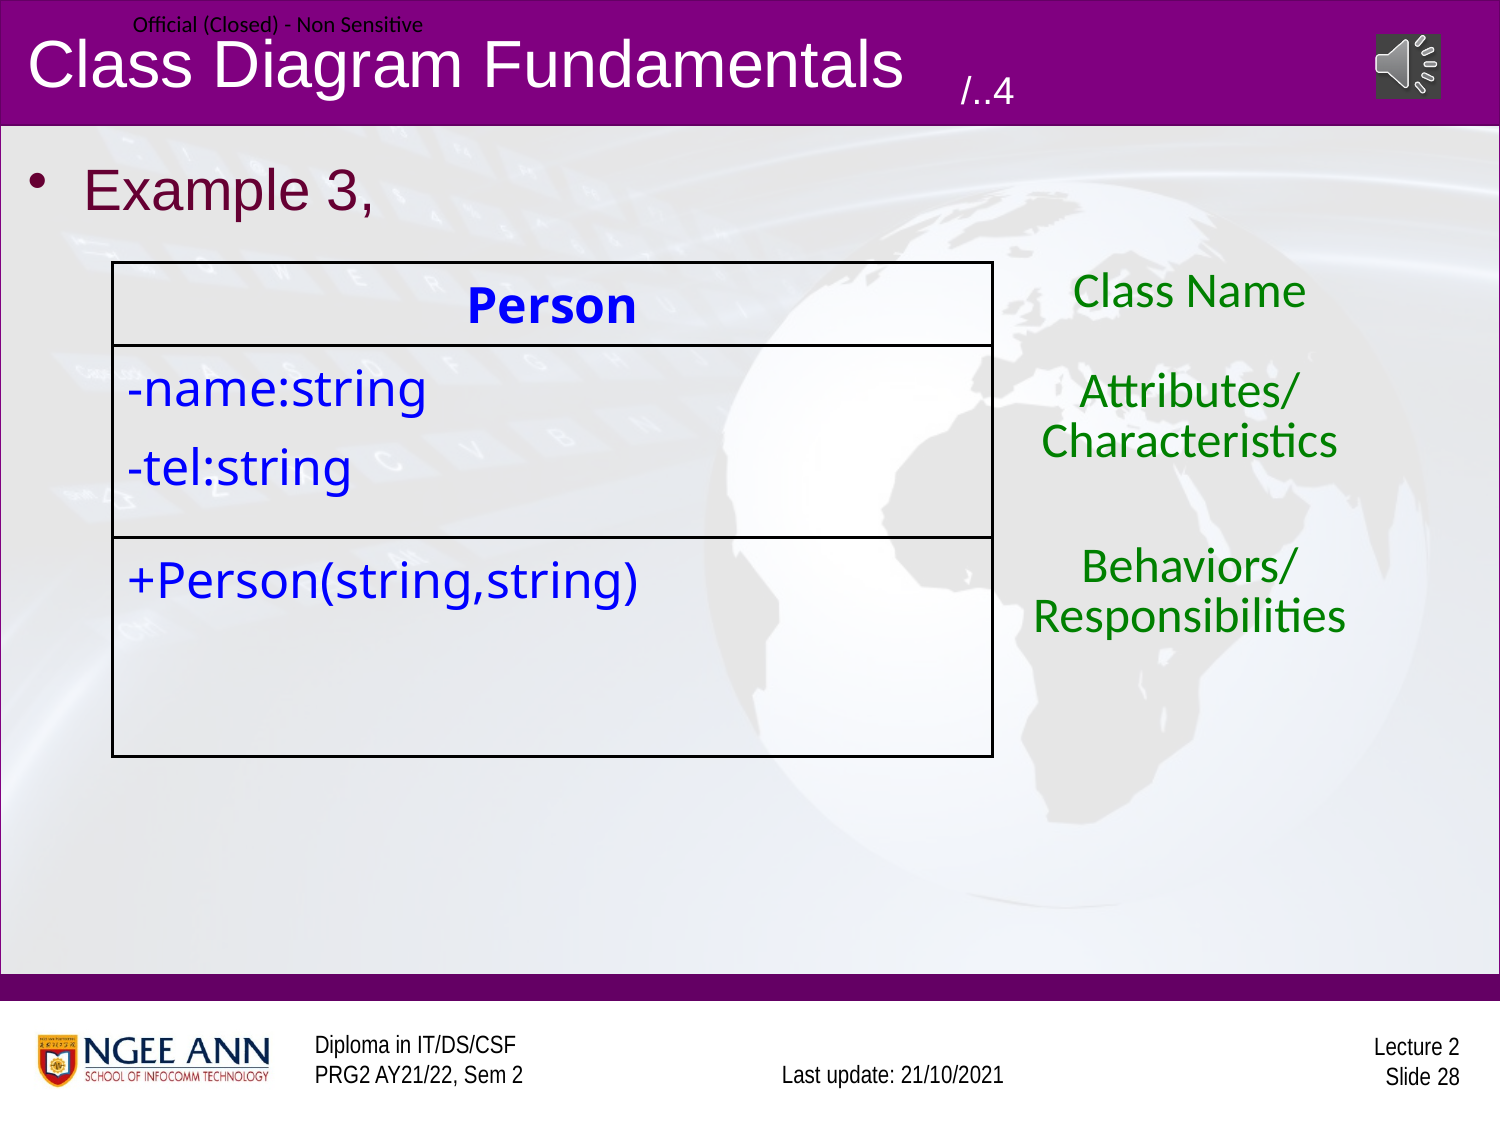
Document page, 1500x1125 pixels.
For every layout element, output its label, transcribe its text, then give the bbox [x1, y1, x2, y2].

picture [12, 1012, 294, 1109]
picture [1374, 32, 1442, 100]
table_cell -name:string -tel:string [114, 347, 991, 536]
title Class Diagram Fundamentals /..4 [12, 19, 1488, 113]
table_cell Behaviors/ Responsibilities [994, 538, 1387, 757]
table_header Class Name [994, 262, 1387, 346]
list Example 3, [12, 144, 1488, 963]
table_cell Attributes/ Characteristics [994, 346, 1387, 538]
table_cell +Person(string,string) [114, 539, 991, 755]
table_header Person [114, 264, 991, 344]
